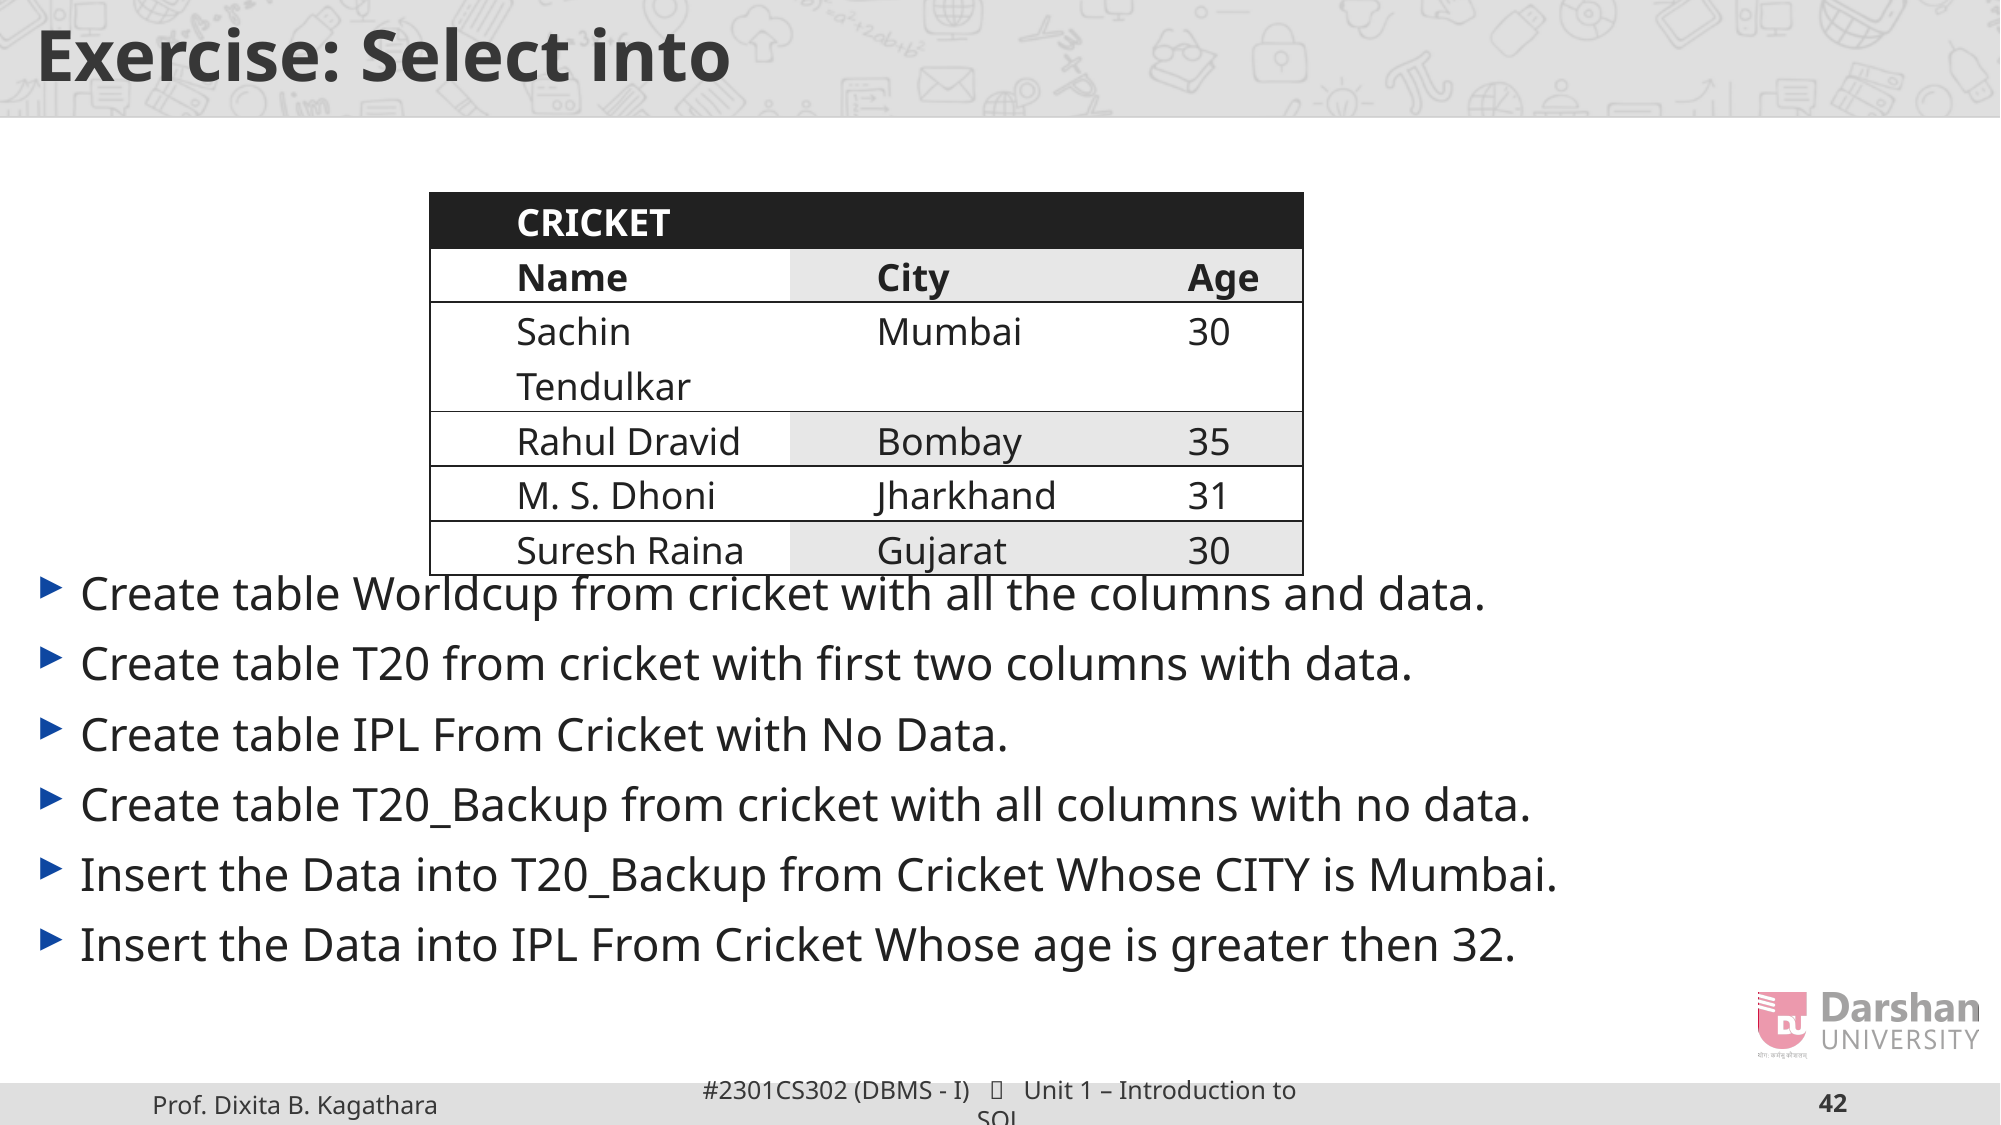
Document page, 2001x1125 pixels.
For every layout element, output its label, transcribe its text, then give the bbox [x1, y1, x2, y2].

title Exercise: Select into [0, 0, 2000, 117]
text_box Basic SQL Commands [1758, 1047, 1979, 1059]
text_box Create table Worldcup from cricket with all the columns and data. Create table T20 from cricket with first two columns with data. Create table IPL From Cricket with No Data. Create table T20_Backup from cricket with all columns with no data. Insert the Data into T20_Backup from Cricket Whose CITY is Mumbai. Insert the Data into IPL From Cricket Whose age is greater then 32. [21, 129, 1979, 1047]
